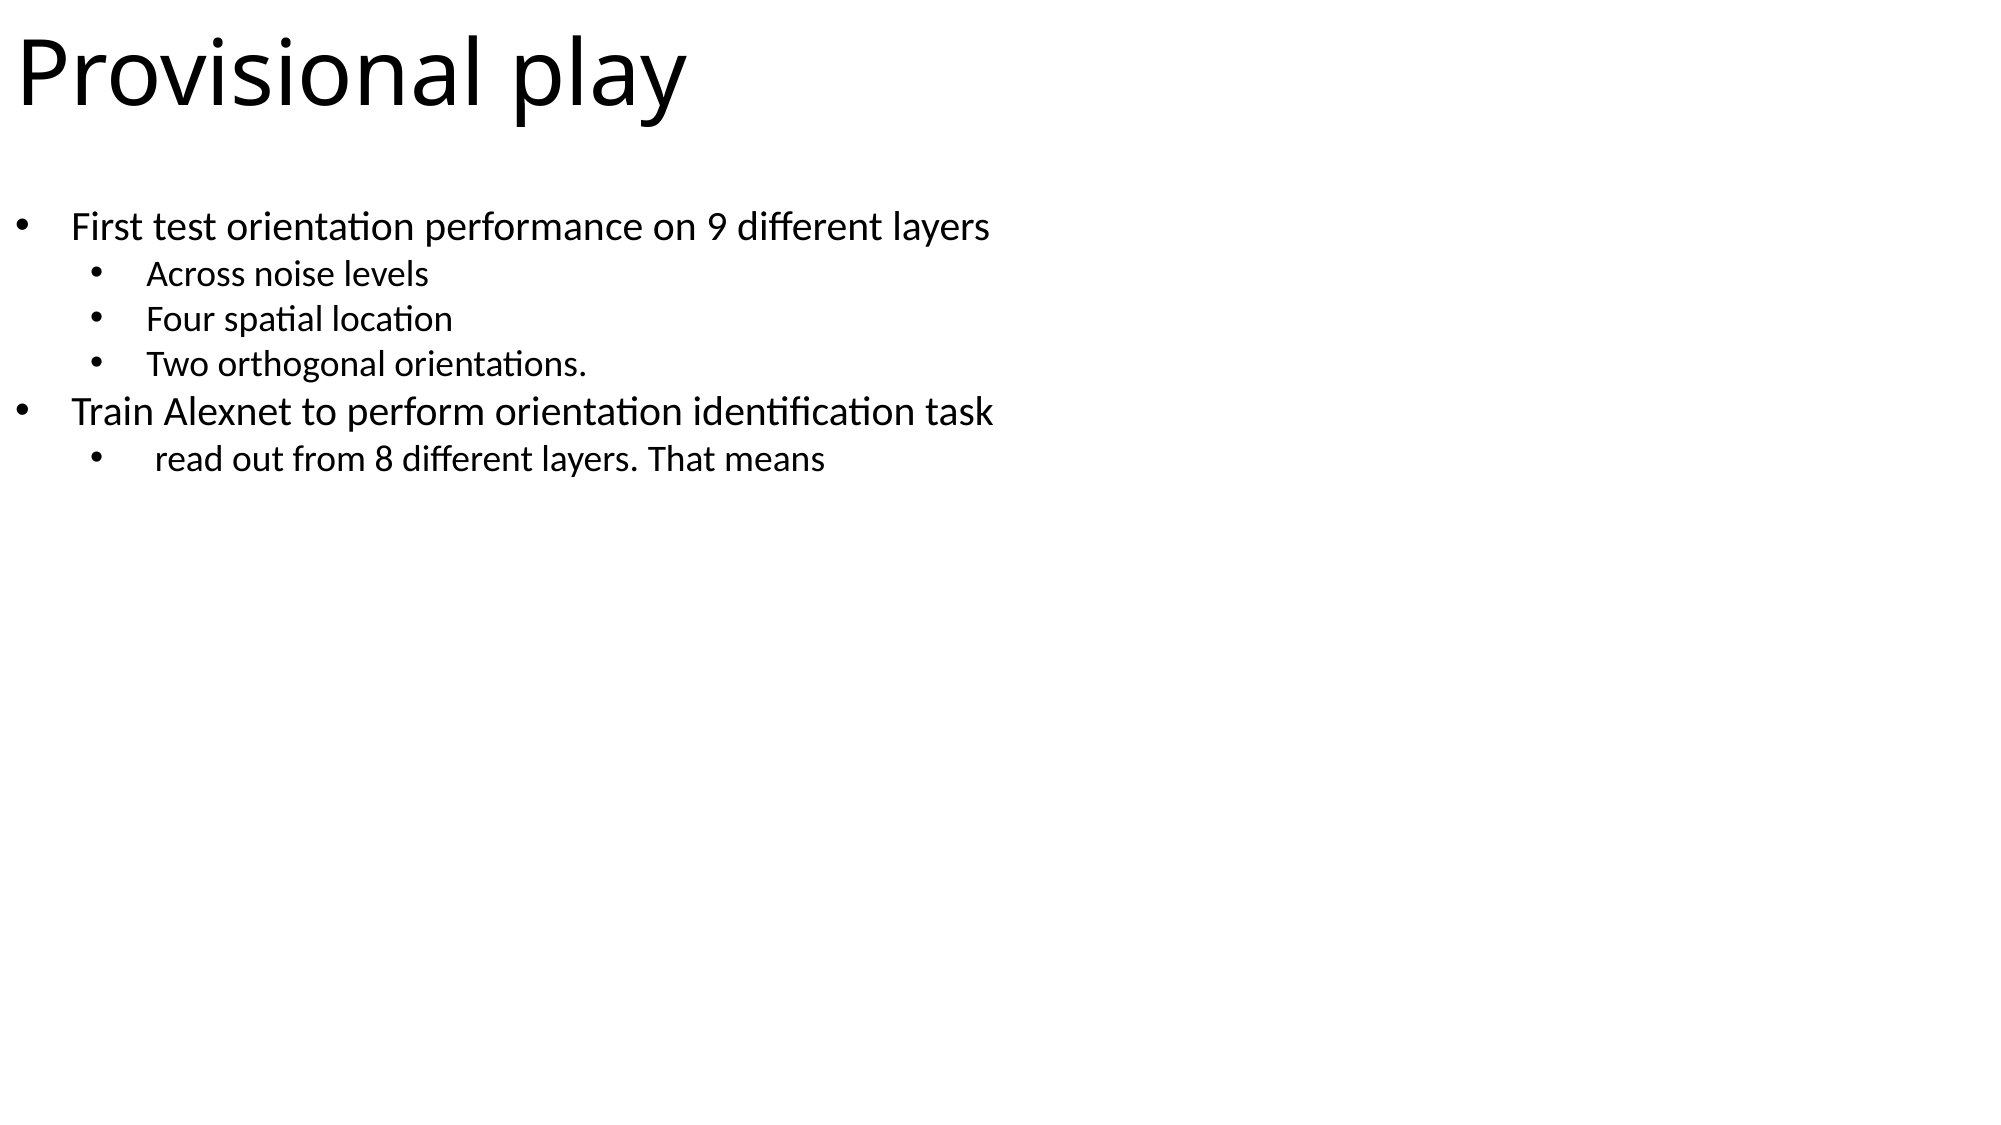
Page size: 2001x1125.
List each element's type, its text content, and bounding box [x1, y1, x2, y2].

title Provisional play [0, 0, 2000, 152]
list First test orientation performance on 9 different layers Across noise levels Four spatial location Two orthogonal orientations. Train Alexnet to perform orientation identification task read out from 8 different layers. That means [0, 191, 2000, 1125]
